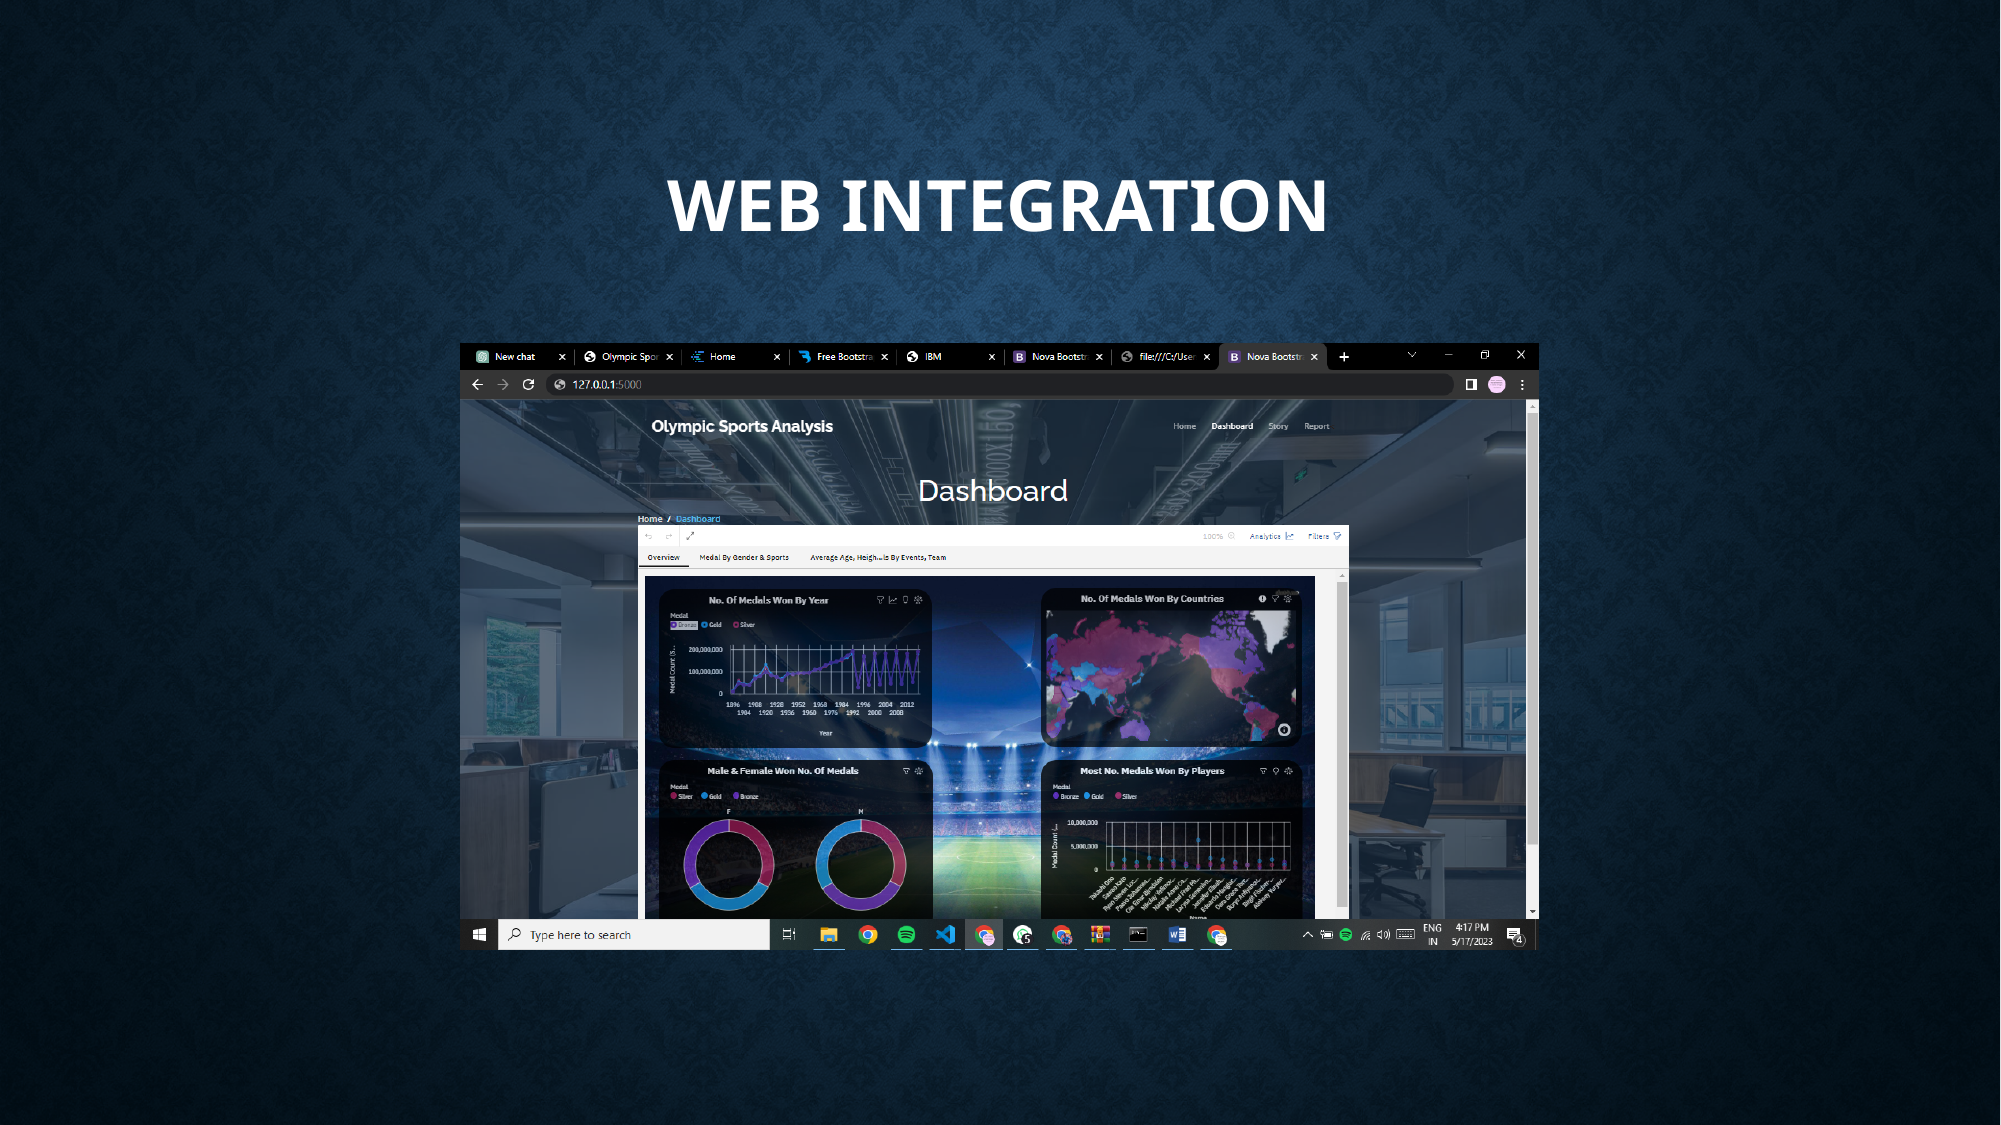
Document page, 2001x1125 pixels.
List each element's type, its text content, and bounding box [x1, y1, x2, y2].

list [459, 343, 1539, 951]
title WEB INTEGRATION [149, 99, 1849, 318]
